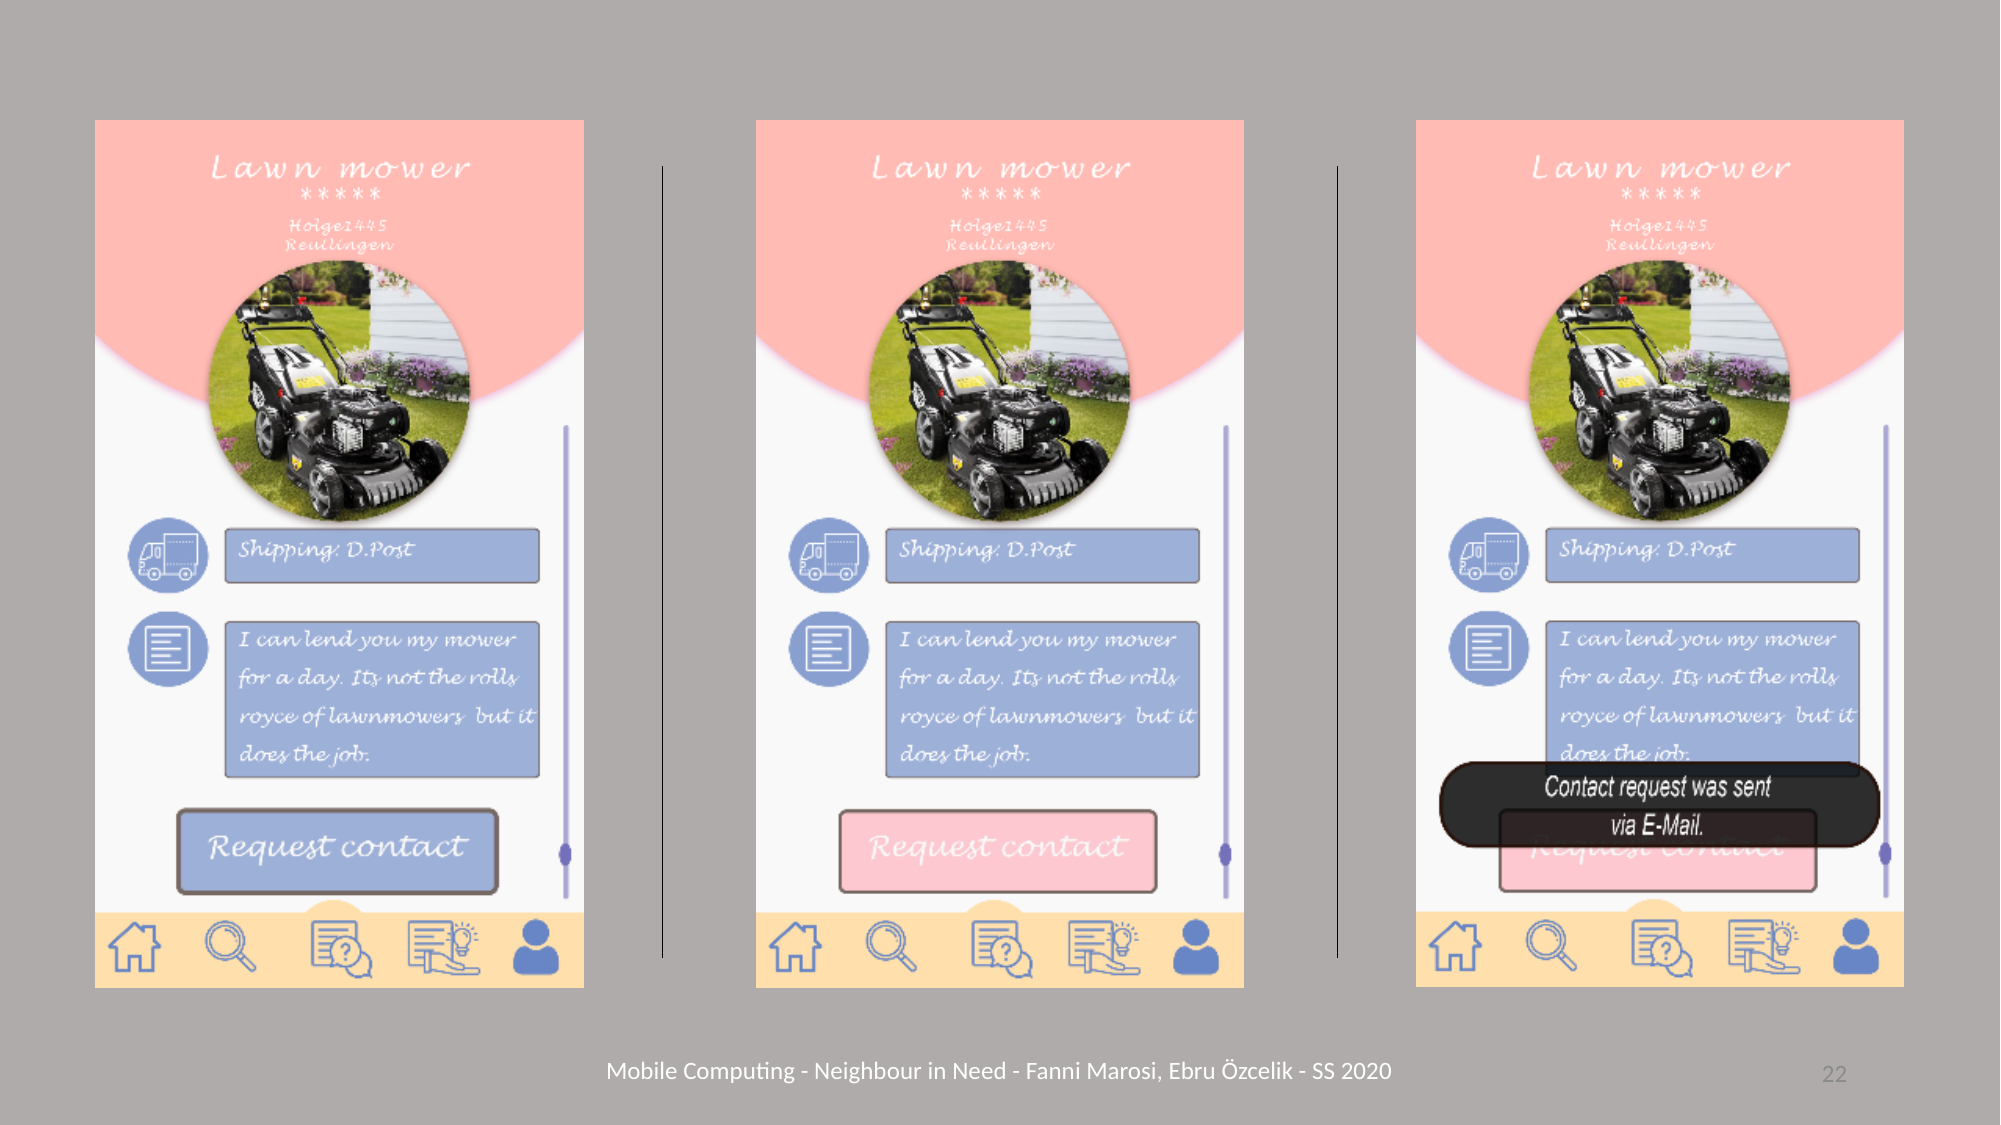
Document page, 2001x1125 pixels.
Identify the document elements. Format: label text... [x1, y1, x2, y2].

slide_number 22 [1412, 1042, 1863, 1103]
picture [95, 120, 584, 988]
picture [1416, 120, 1904, 987]
picture [756, 120, 1244, 988]
footer Mobile Computing - Neighbour in Need - Fanni Marosi, Ebru Özcelik - SS 2020 [583, 1041, 1417, 1101]
